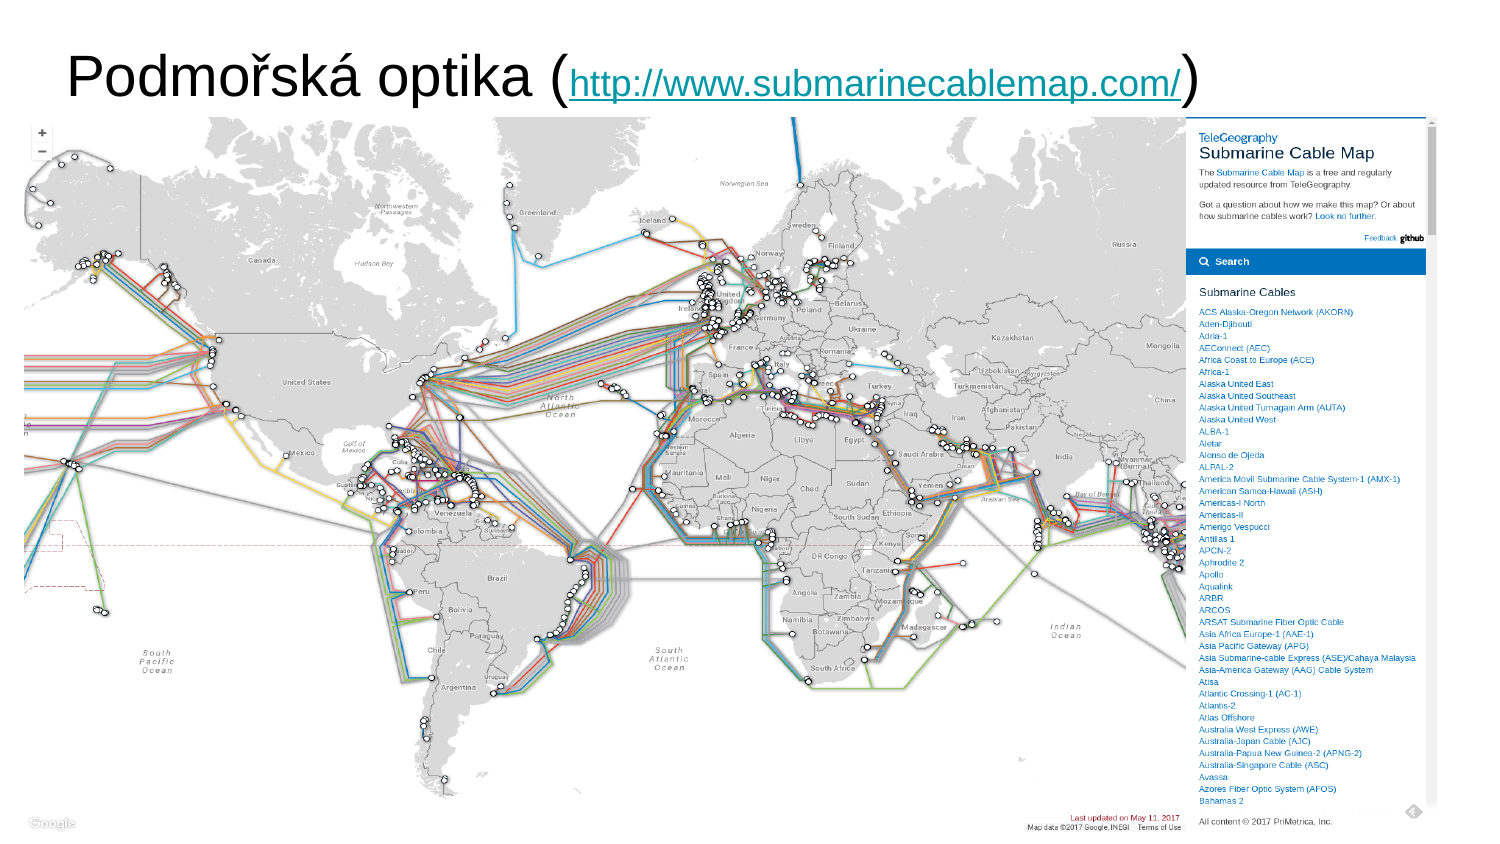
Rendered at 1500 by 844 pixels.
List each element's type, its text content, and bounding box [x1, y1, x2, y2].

picture [24, 117, 1437, 832]
title Podmořská optika (http://www.submarinecablemap.com/) [51, 23, 1449, 117]
